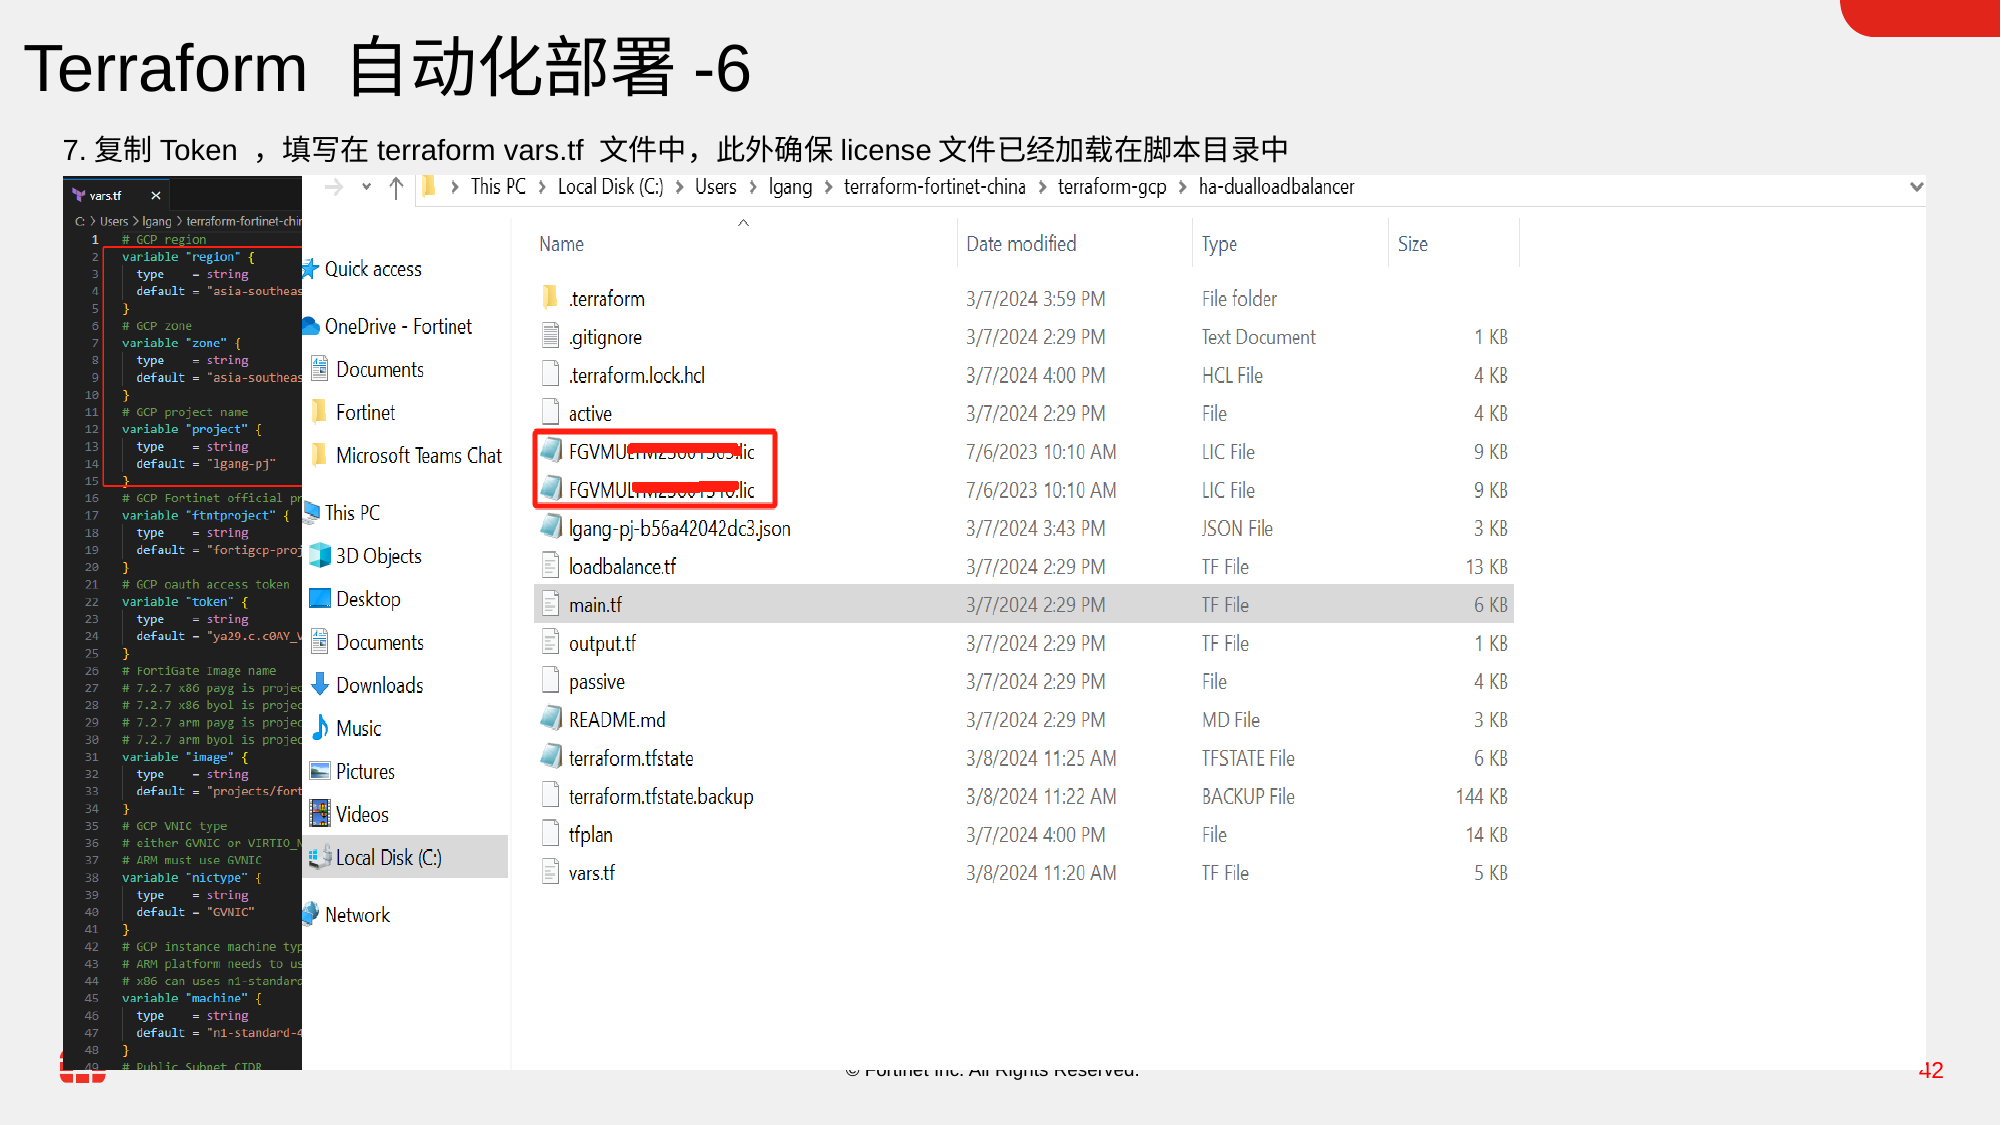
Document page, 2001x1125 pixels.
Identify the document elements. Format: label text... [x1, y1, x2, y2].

picture [63, 175, 1926, 1070]
text_box Terraform 自动化部署-6 [9, 26, 768, 114]
text_box 7.复制Token ，填写在terraform vars.tf 文件中，此外确保license文件已经加载在脚本目录中 [48, 127, 1976, 174]
